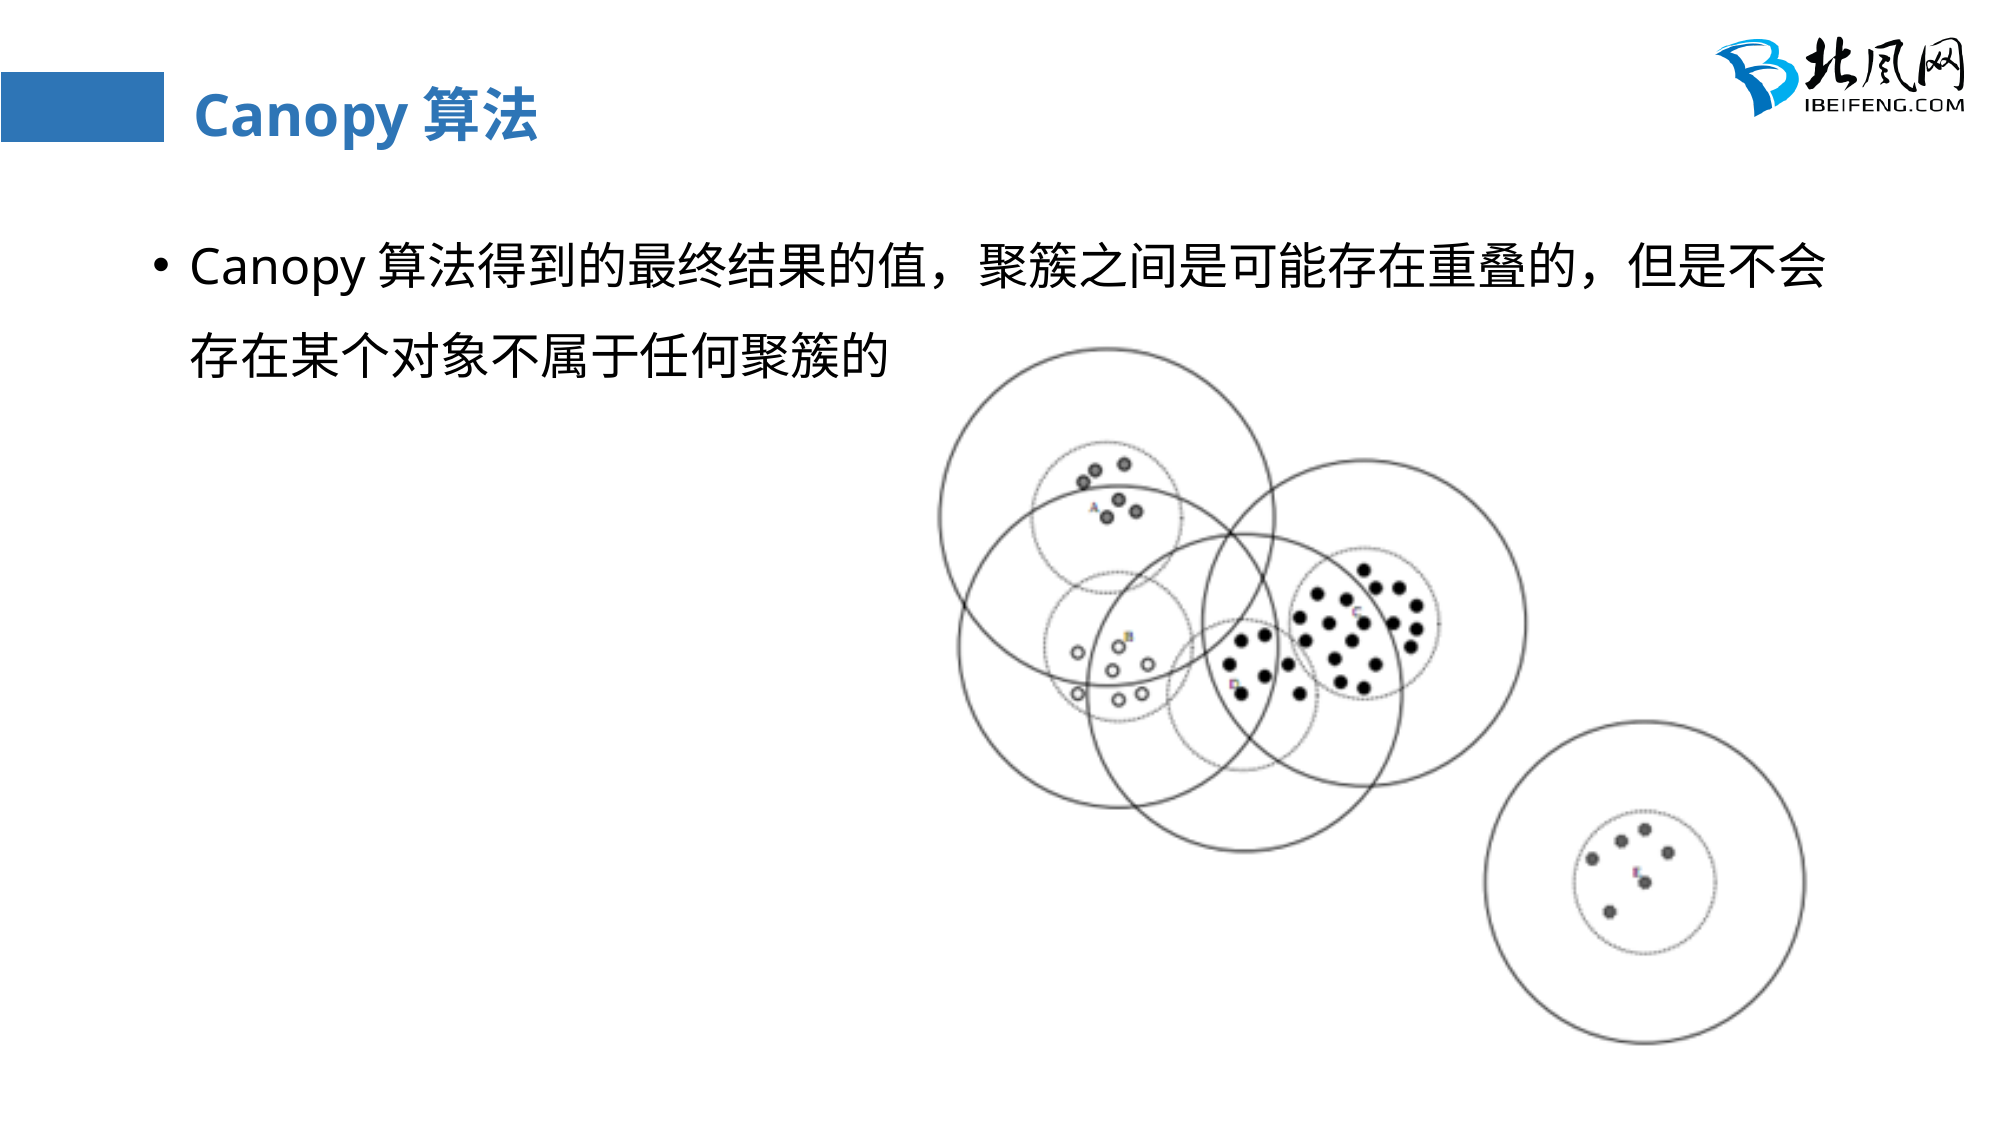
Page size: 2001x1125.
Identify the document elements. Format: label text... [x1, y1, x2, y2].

list Canopy算法得到的最终结果的值，聚簇之间是可能存在重叠的，但是不会存在某个对象不属于任何聚簇的情况 [137, 196, 1863, 1014]
title Canopy算法 [178, 27, 1904, 208]
picture [886, 298, 1829, 1100]
picture [1904, 27, 1974, 119]
